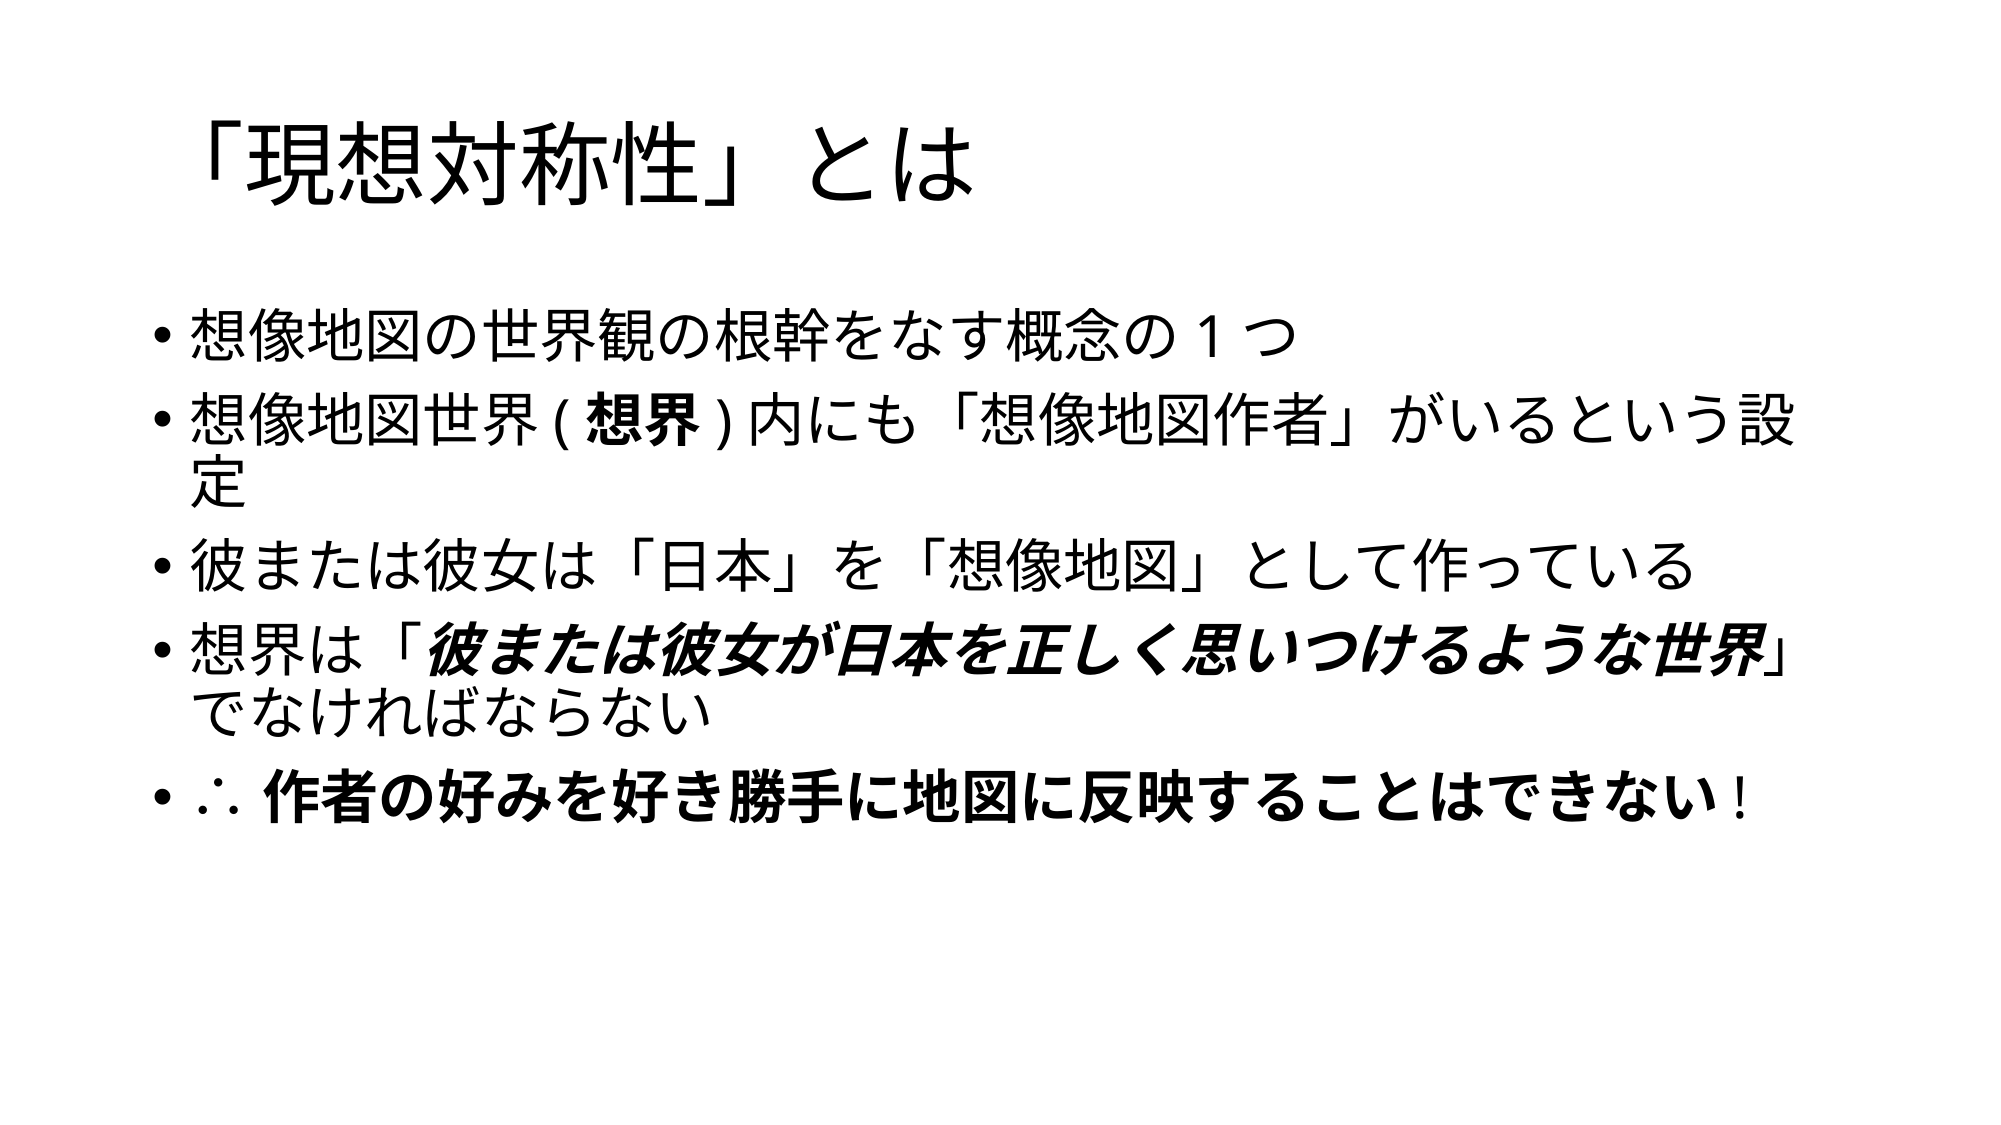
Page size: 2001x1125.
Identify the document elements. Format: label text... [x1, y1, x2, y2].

title 「現想対称性」とは [137, 59, 1863, 278]
list 想像地図の世界観の根幹をなす概念の1つ 想像地図世界(想界)内にも「想像地図作者」がいるという設定 彼または彼女は「日本」を「想像地図」として作っている 想界は「彼または彼女が日本を正しく思いつけるような世界」でなければならない ∴作者の好みを好き勝手に地図に反映することはできない! [137, 299, 1863, 1014]
